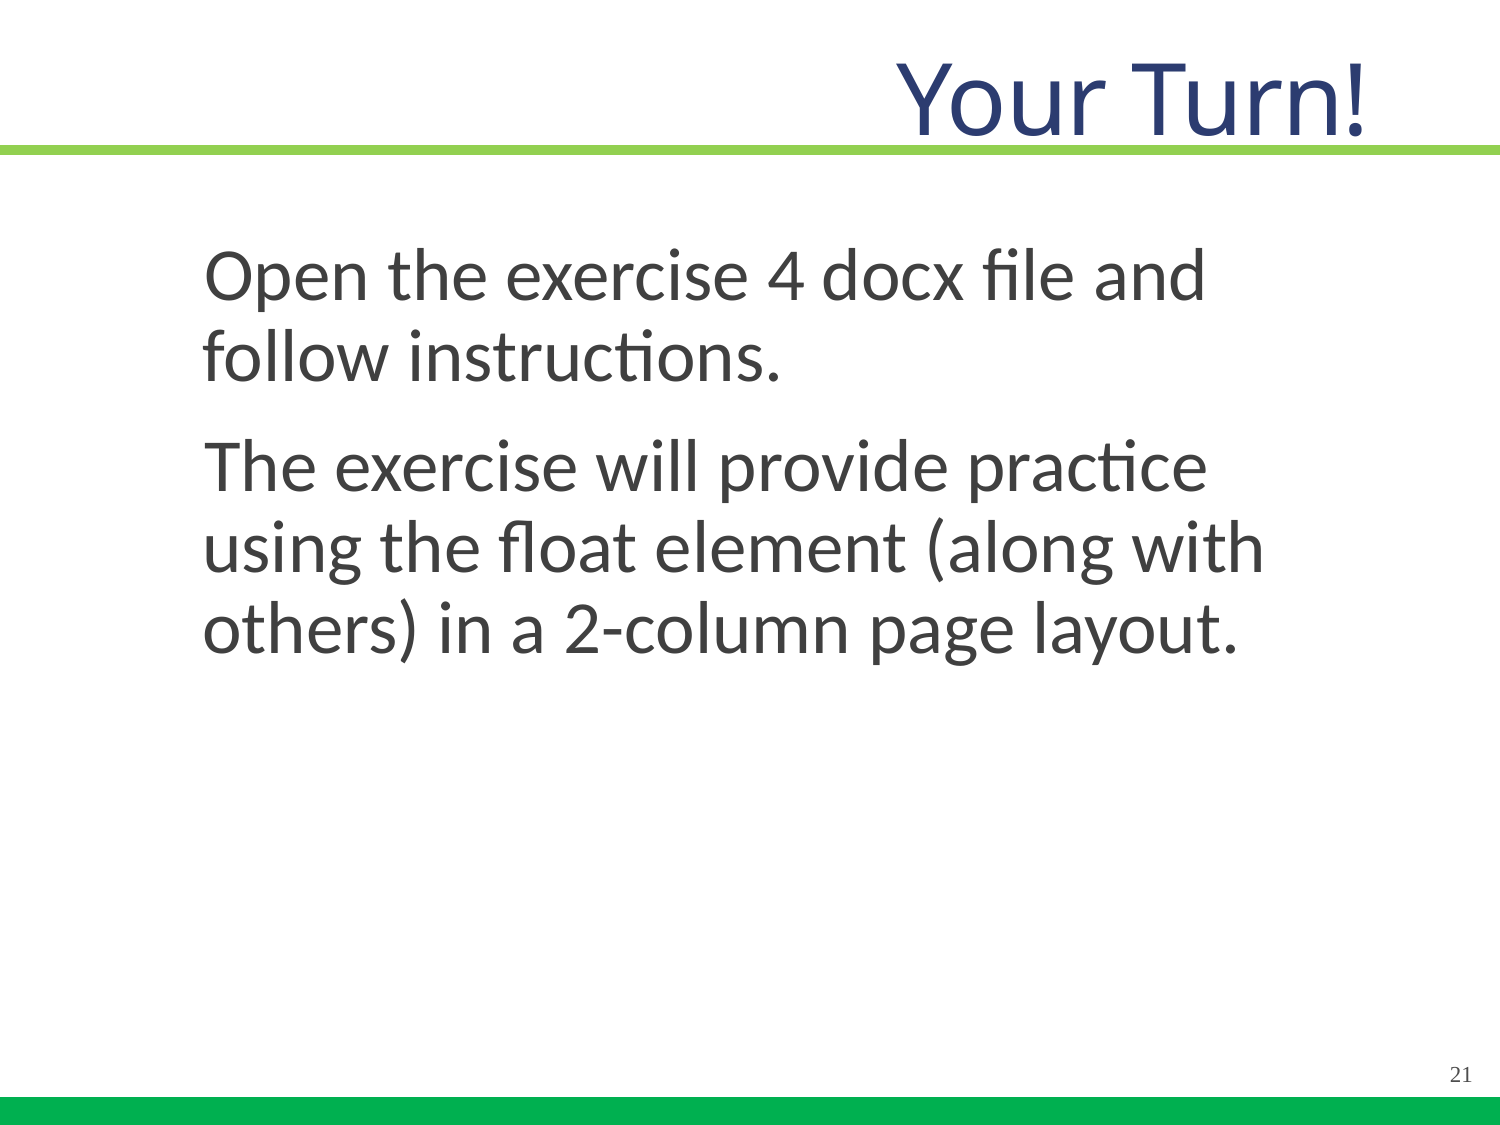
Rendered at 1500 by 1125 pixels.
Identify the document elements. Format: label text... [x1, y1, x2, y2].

title Your Turn! [487, 158, 1385, 164]
slide_number 21 [1413, 1034, 1488, 1097]
title Your Turn! [487, 37, 1385, 145]
list Open the exercise 4 docx file and follow instructions. The exercise will provide practice using the float element (along with others) in a 2-column page layout. [187, 228, 1350, 747]
text_box [99, 211, 1414, 339]
